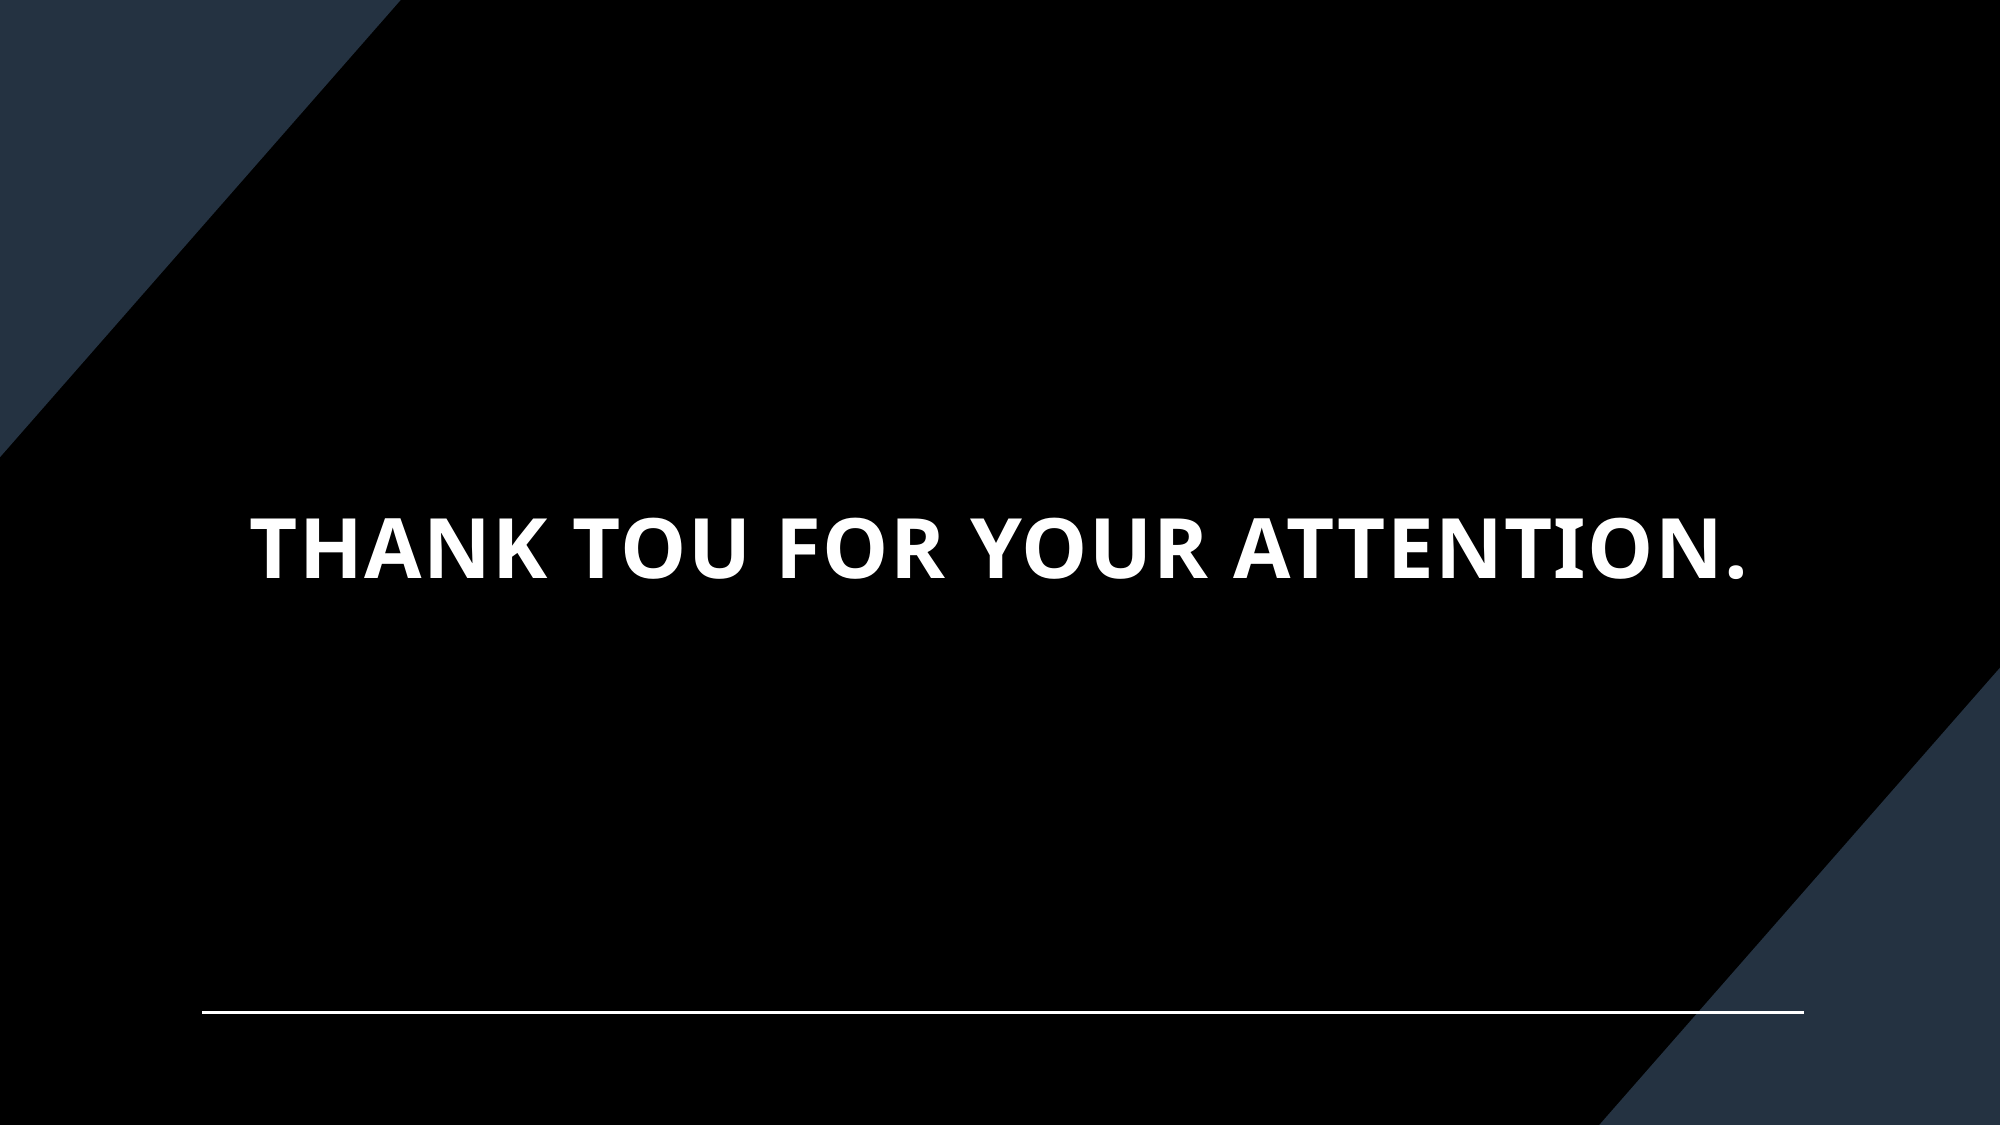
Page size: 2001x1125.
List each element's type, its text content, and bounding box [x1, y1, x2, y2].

title THANK TOU FOR YOUR ATTENTION. [187, 427, 1813, 651]
